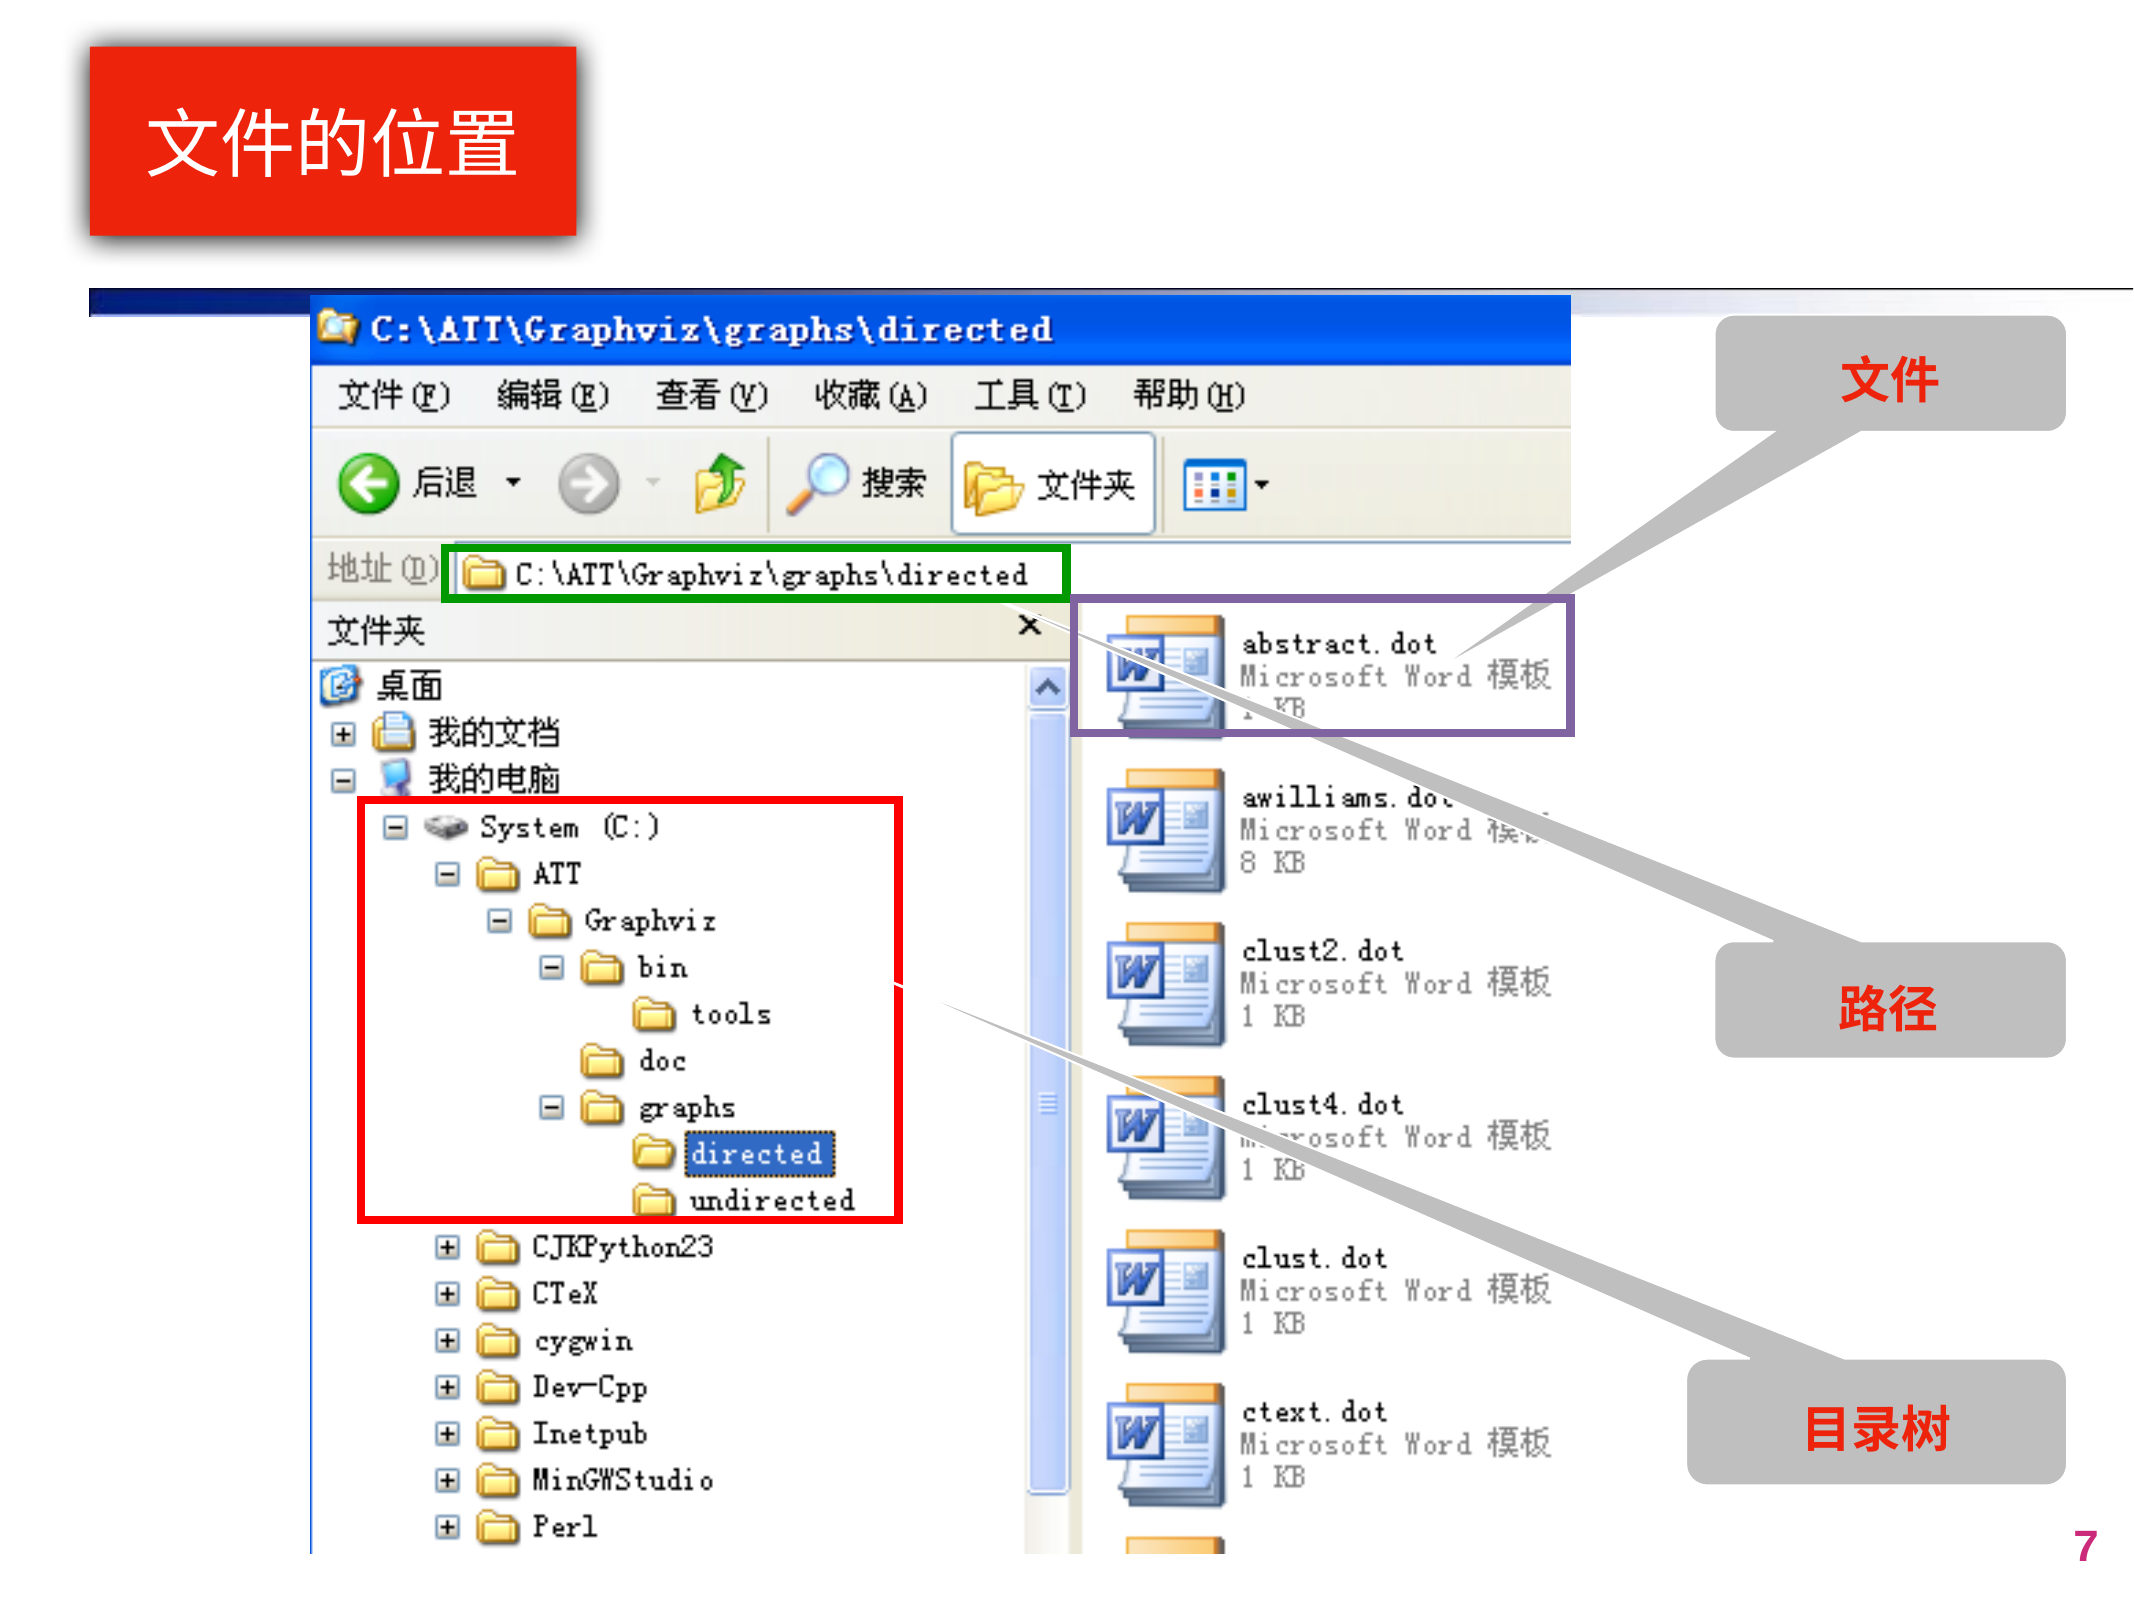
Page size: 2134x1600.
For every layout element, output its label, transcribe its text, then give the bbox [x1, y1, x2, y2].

slide_number 7 [2059, 1504, 2112, 1582]
picture [89, 288, 2134, 1554]
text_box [967, 587, 2068, 1059]
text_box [879, 976, 2068, 1486]
title 文件的位置 [89, 46, 578, 237]
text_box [1433, 314, 2068, 672]
